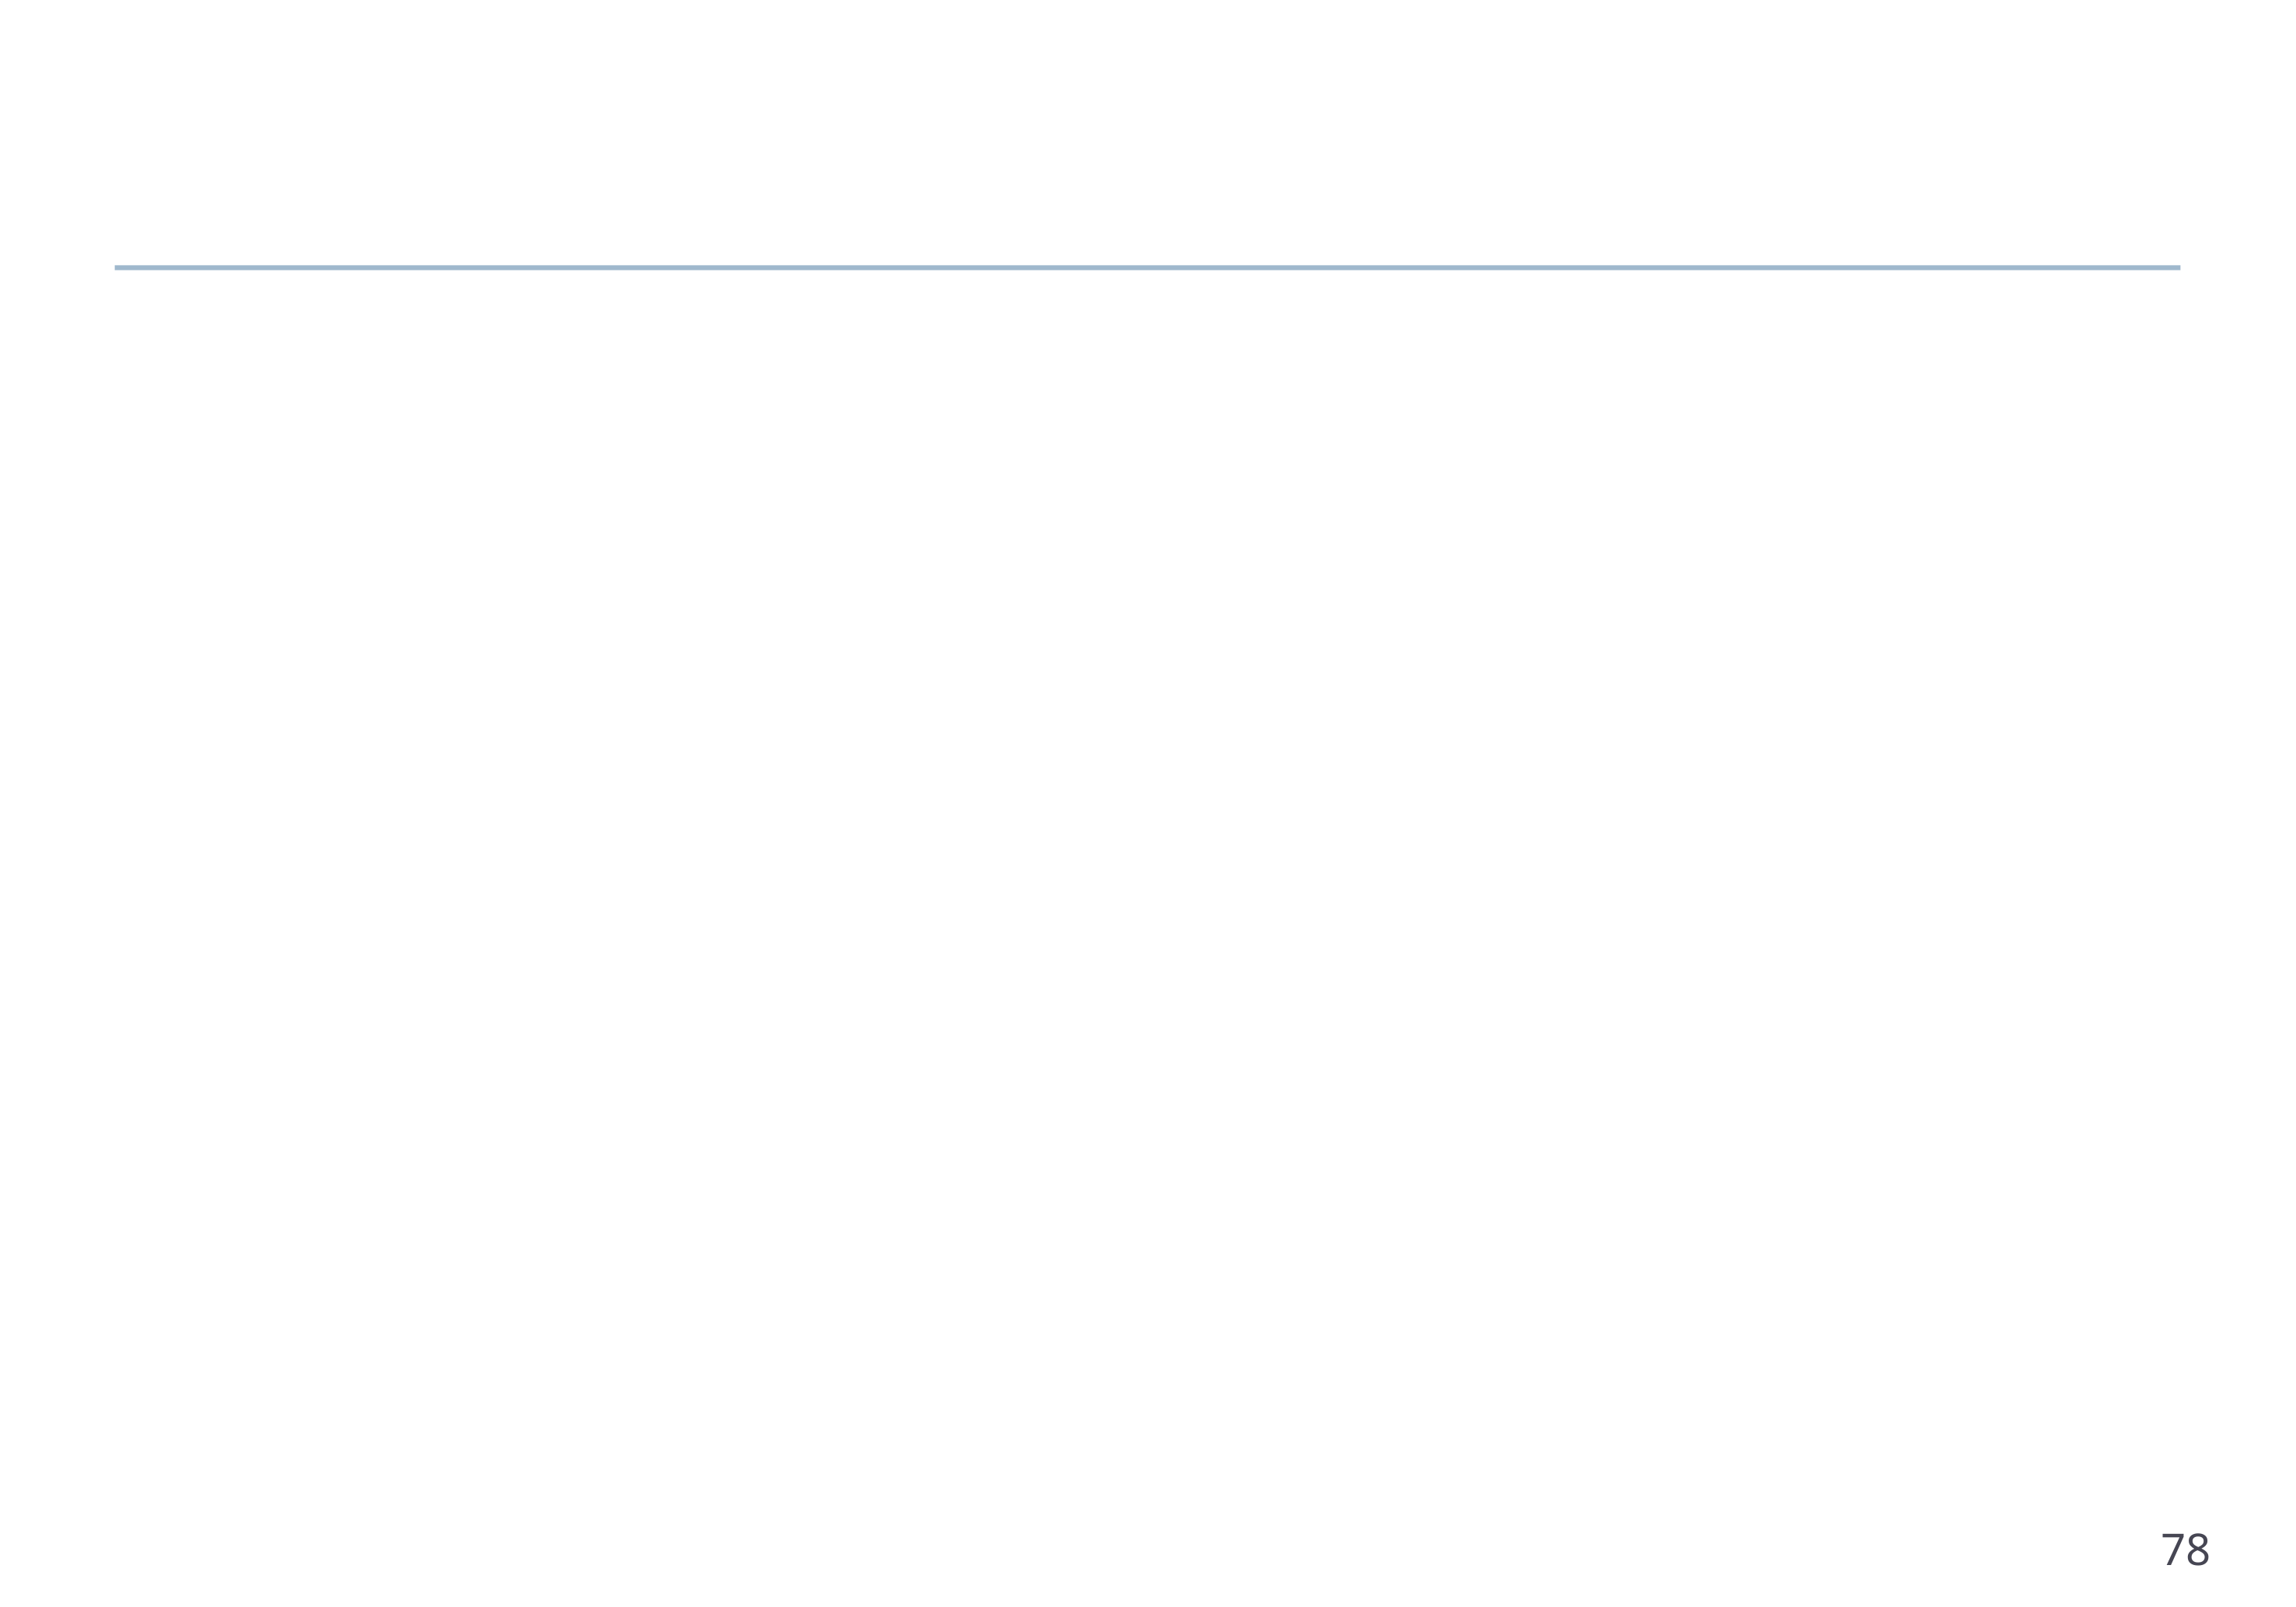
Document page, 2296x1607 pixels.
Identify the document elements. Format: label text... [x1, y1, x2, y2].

slide_number 78 [2138, 1510, 2292, 1596]
